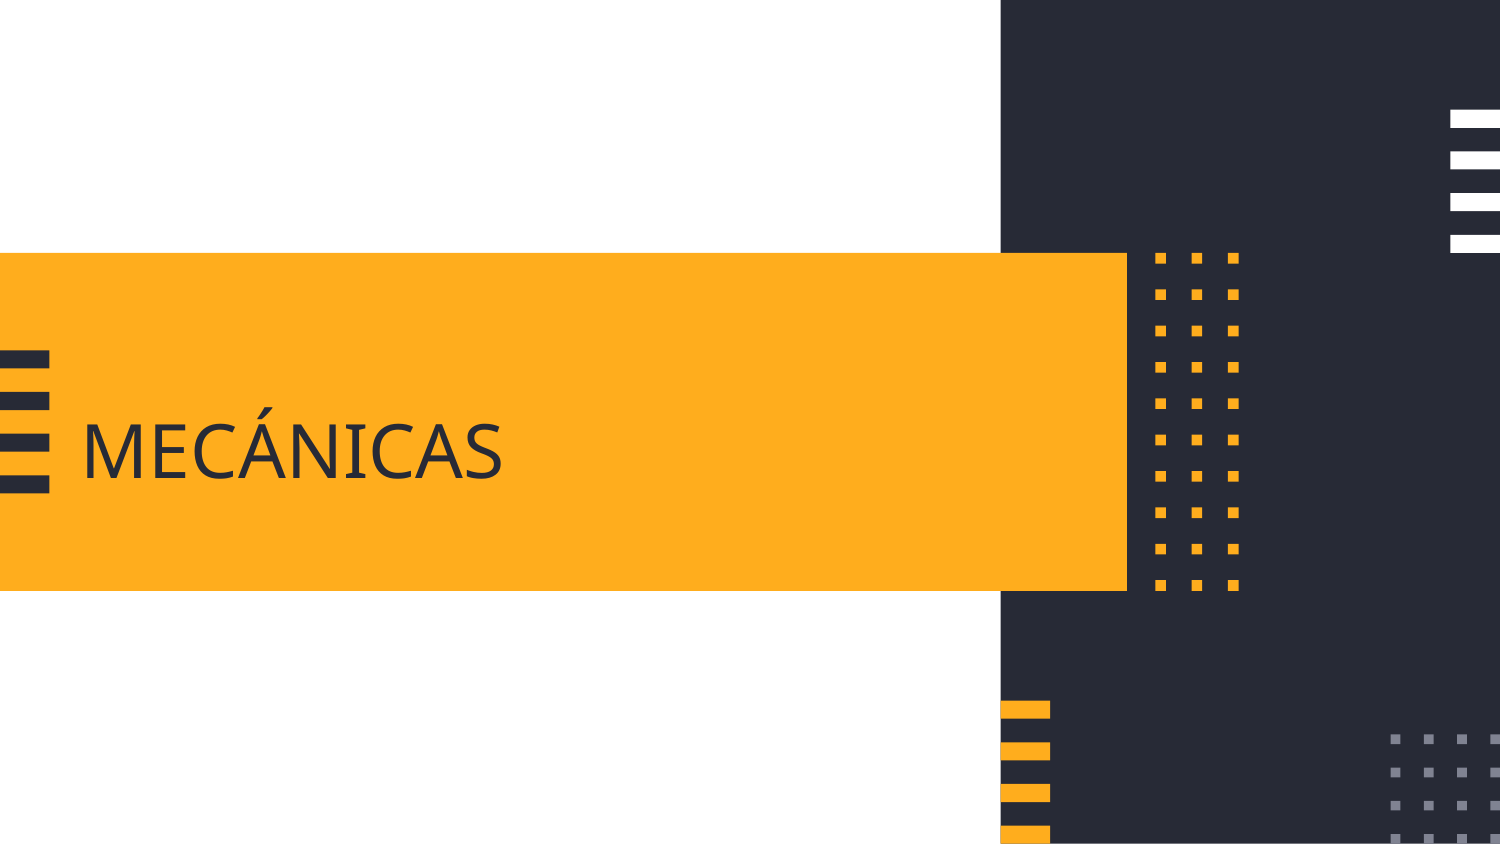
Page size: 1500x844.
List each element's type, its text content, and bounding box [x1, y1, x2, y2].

title MECÁNICAS [80, 349, 1113, 495]
